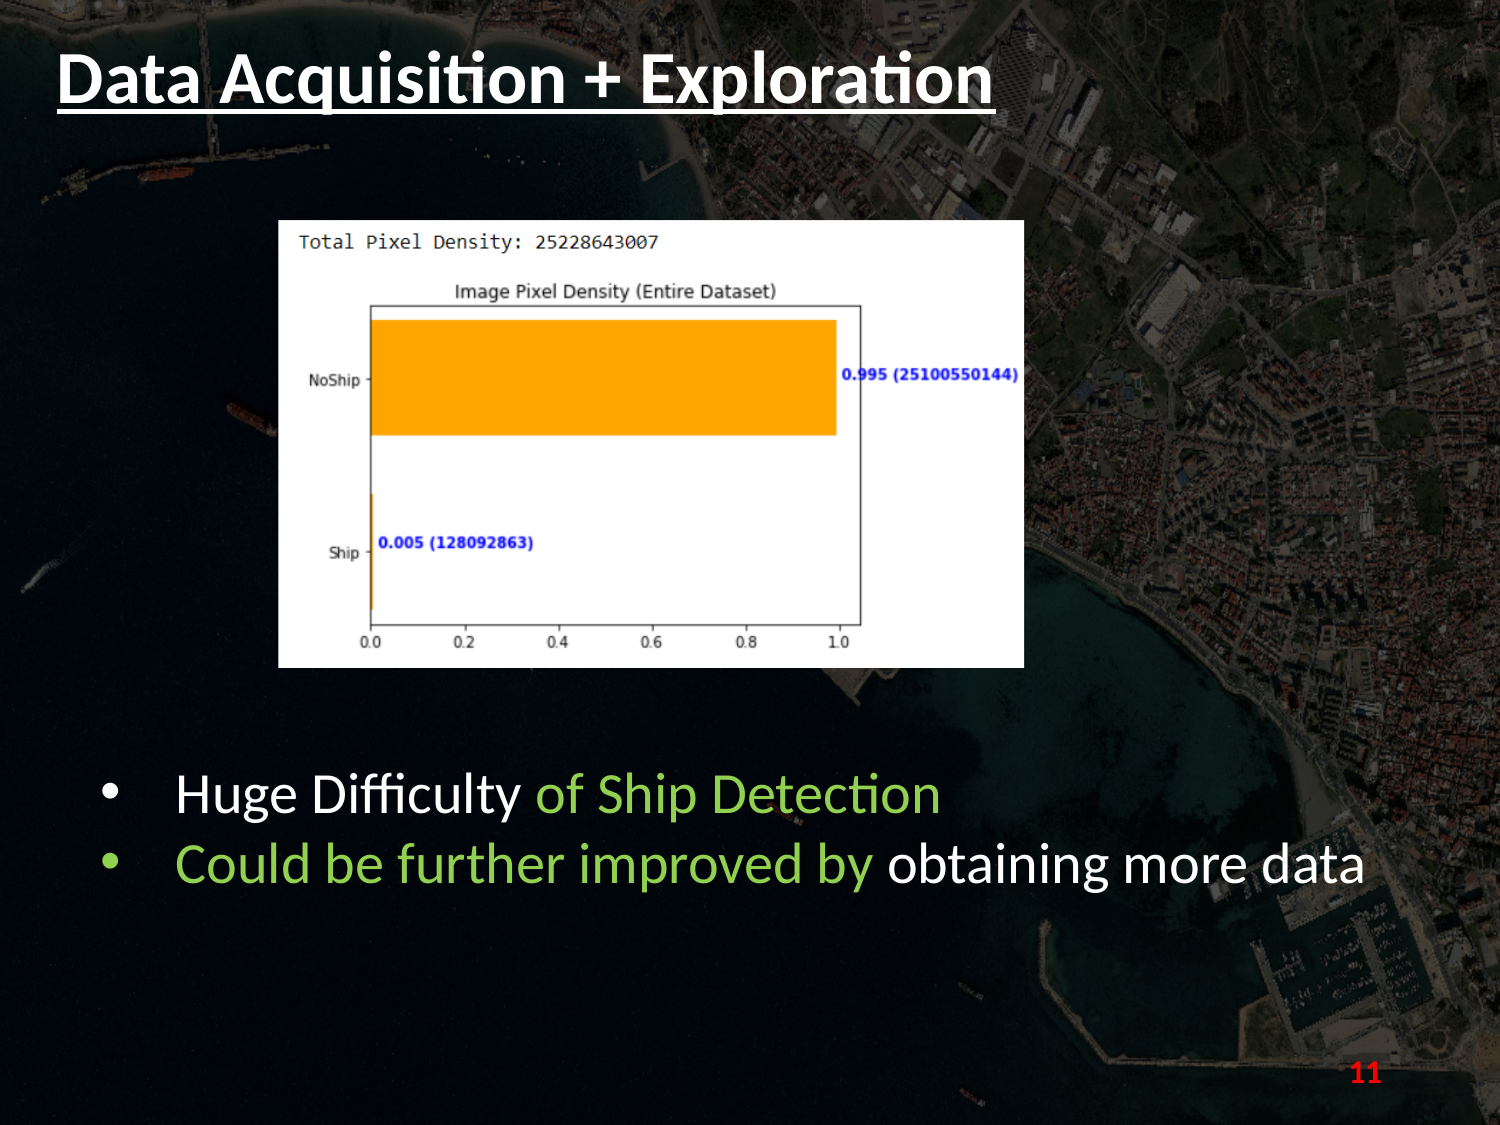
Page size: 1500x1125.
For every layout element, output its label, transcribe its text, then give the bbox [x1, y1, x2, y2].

slide_number 11 [1059, 1042, 1397, 1103]
picture [0, 0, 1500, 1125]
text_box Data Acquisition + Exploration [42, 21, 1060, 127]
text_box Huge Difficulty of Ship Detection Could be further improved by obtaining more data [86, 747, 1414, 903]
